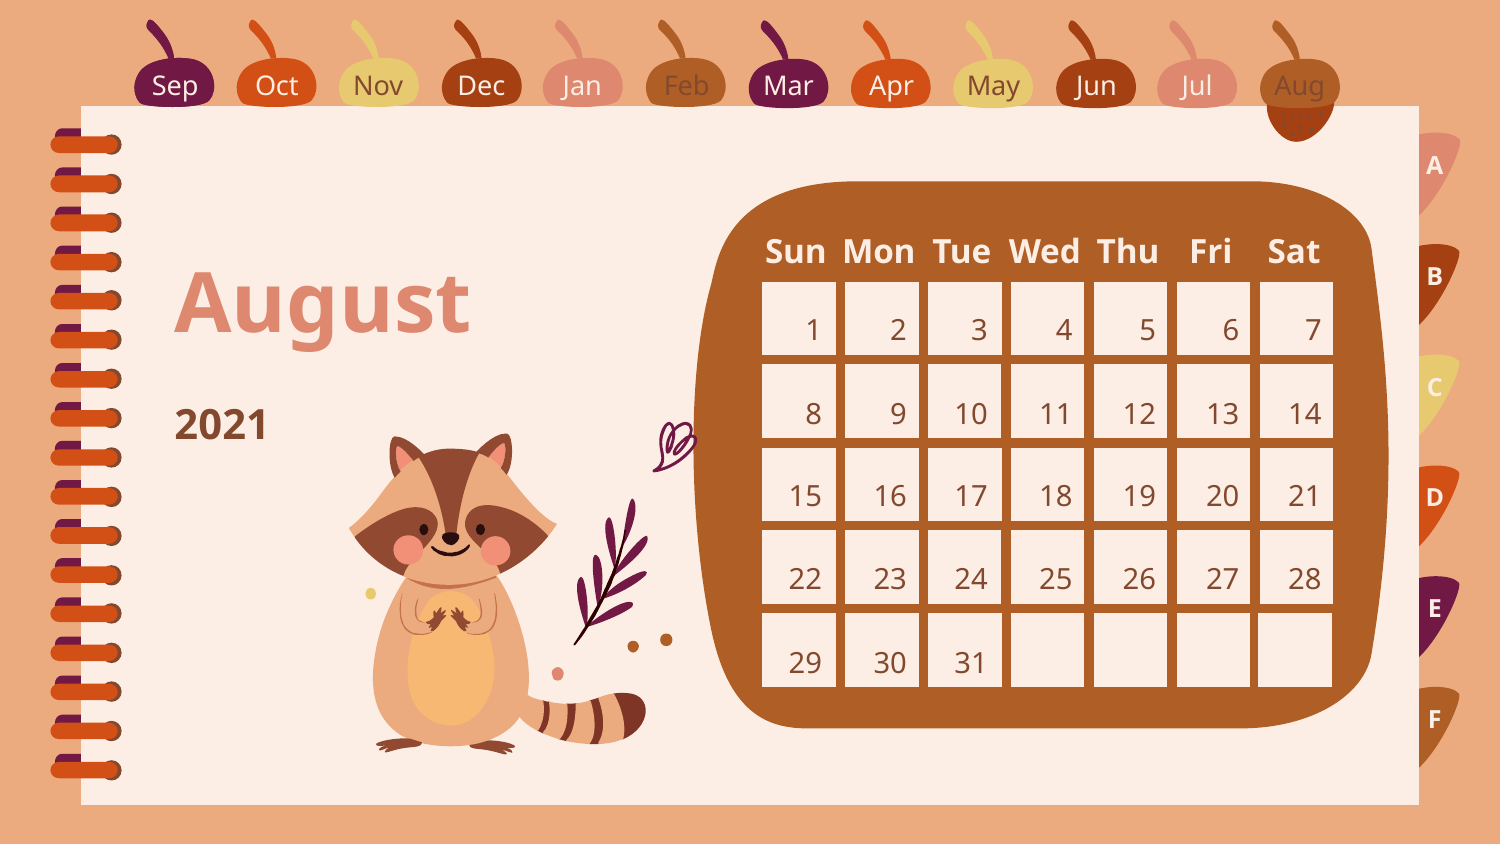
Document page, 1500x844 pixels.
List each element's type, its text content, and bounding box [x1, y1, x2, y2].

text_box [693, 181, 1389, 729]
text_box B [1408, 245, 1462, 300]
text_box Sun [742, 215, 825, 280]
text_box Thu [1074, 215, 1157, 280]
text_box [761, 281, 1334, 688]
text_box Wed [991, 215, 1074, 280]
text_box D [1408, 466, 1462, 522]
text_box A [1408, 134, 1462, 190]
text_box C [1408, 355, 1462, 411]
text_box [129, 19, 1352, 143]
text_box F [1408, 688, 1462, 743]
text_box Sat [1240, 215, 1348, 280]
text_box Tue [908, 215, 991, 280]
text_box E [1408, 577, 1462, 633]
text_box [349, 421, 701, 755]
title August [159, 200, 683, 365]
text_box Mon [825, 215, 908, 280]
subtitle 2021 [159, 340, 461, 463]
text_box Fri [1157, 215, 1240, 280]
